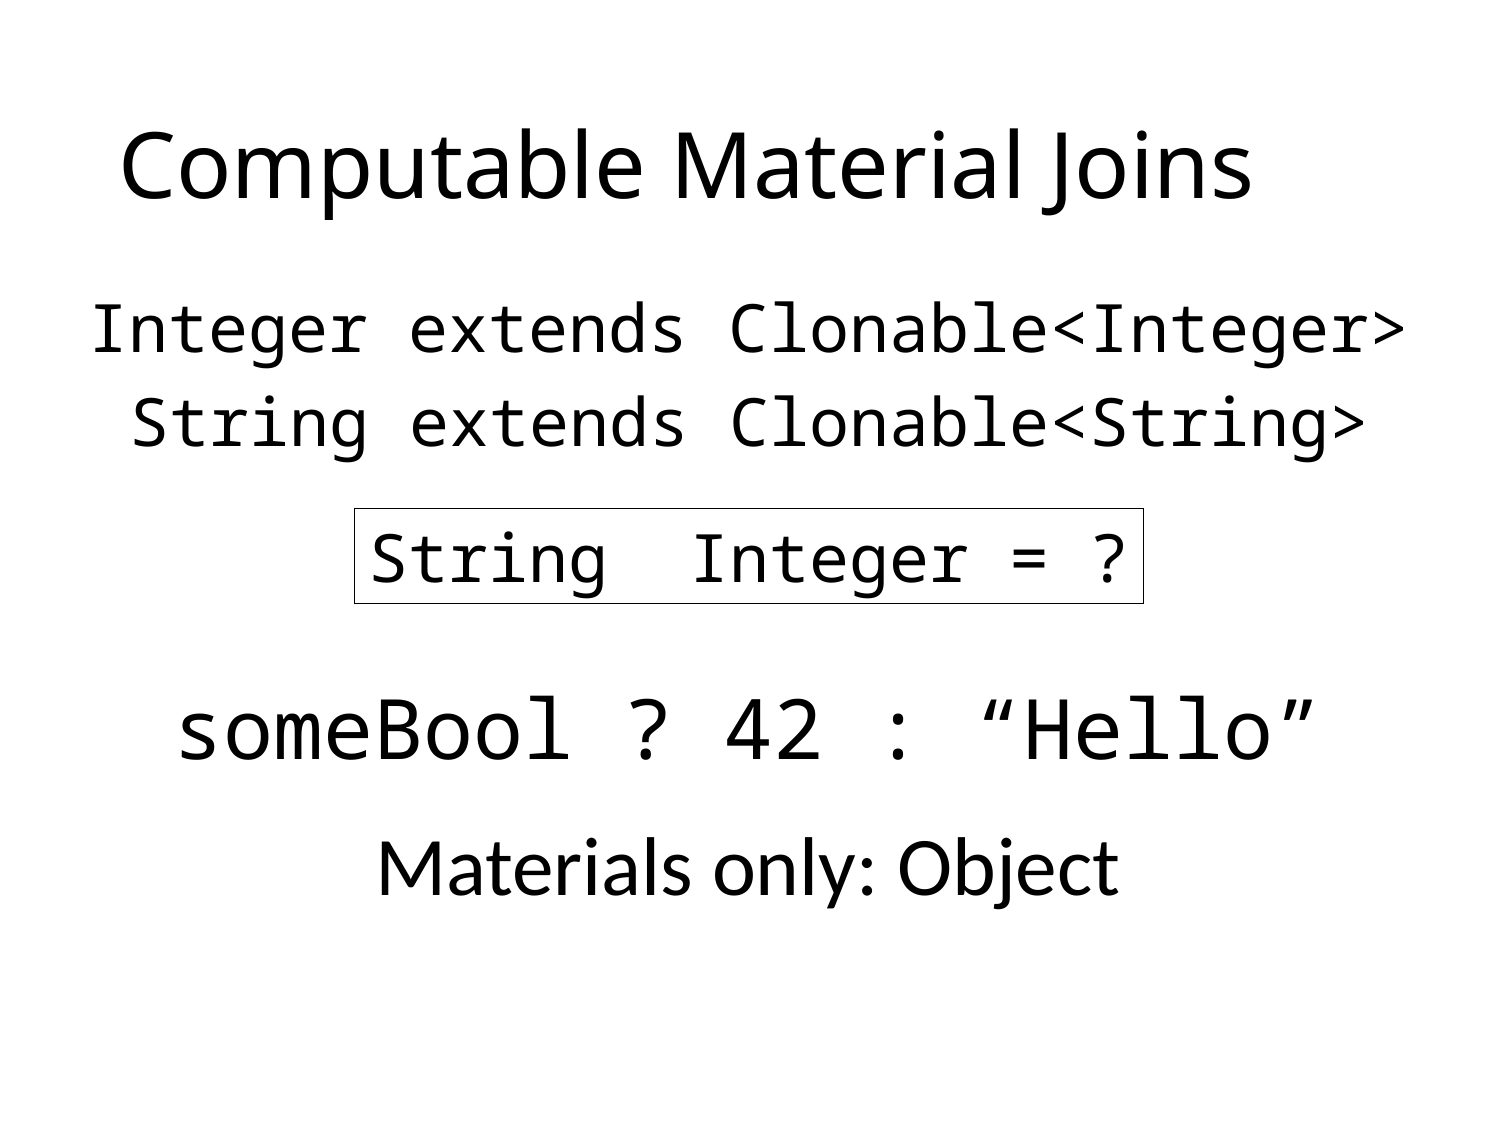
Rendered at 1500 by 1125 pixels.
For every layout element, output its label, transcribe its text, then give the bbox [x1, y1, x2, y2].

text_box someBool ? 42 : “Hello” [158, 669, 1339, 784]
text_box String extends Clonable<String> [114, 372, 1384, 468]
text_box Integer extends Clonable<Integer> [74, 278, 1424, 373]
title Computable Material Joins [103, 59, 1397, 278]
text_box Materials only: Object [360, 804, 1137, 920]
